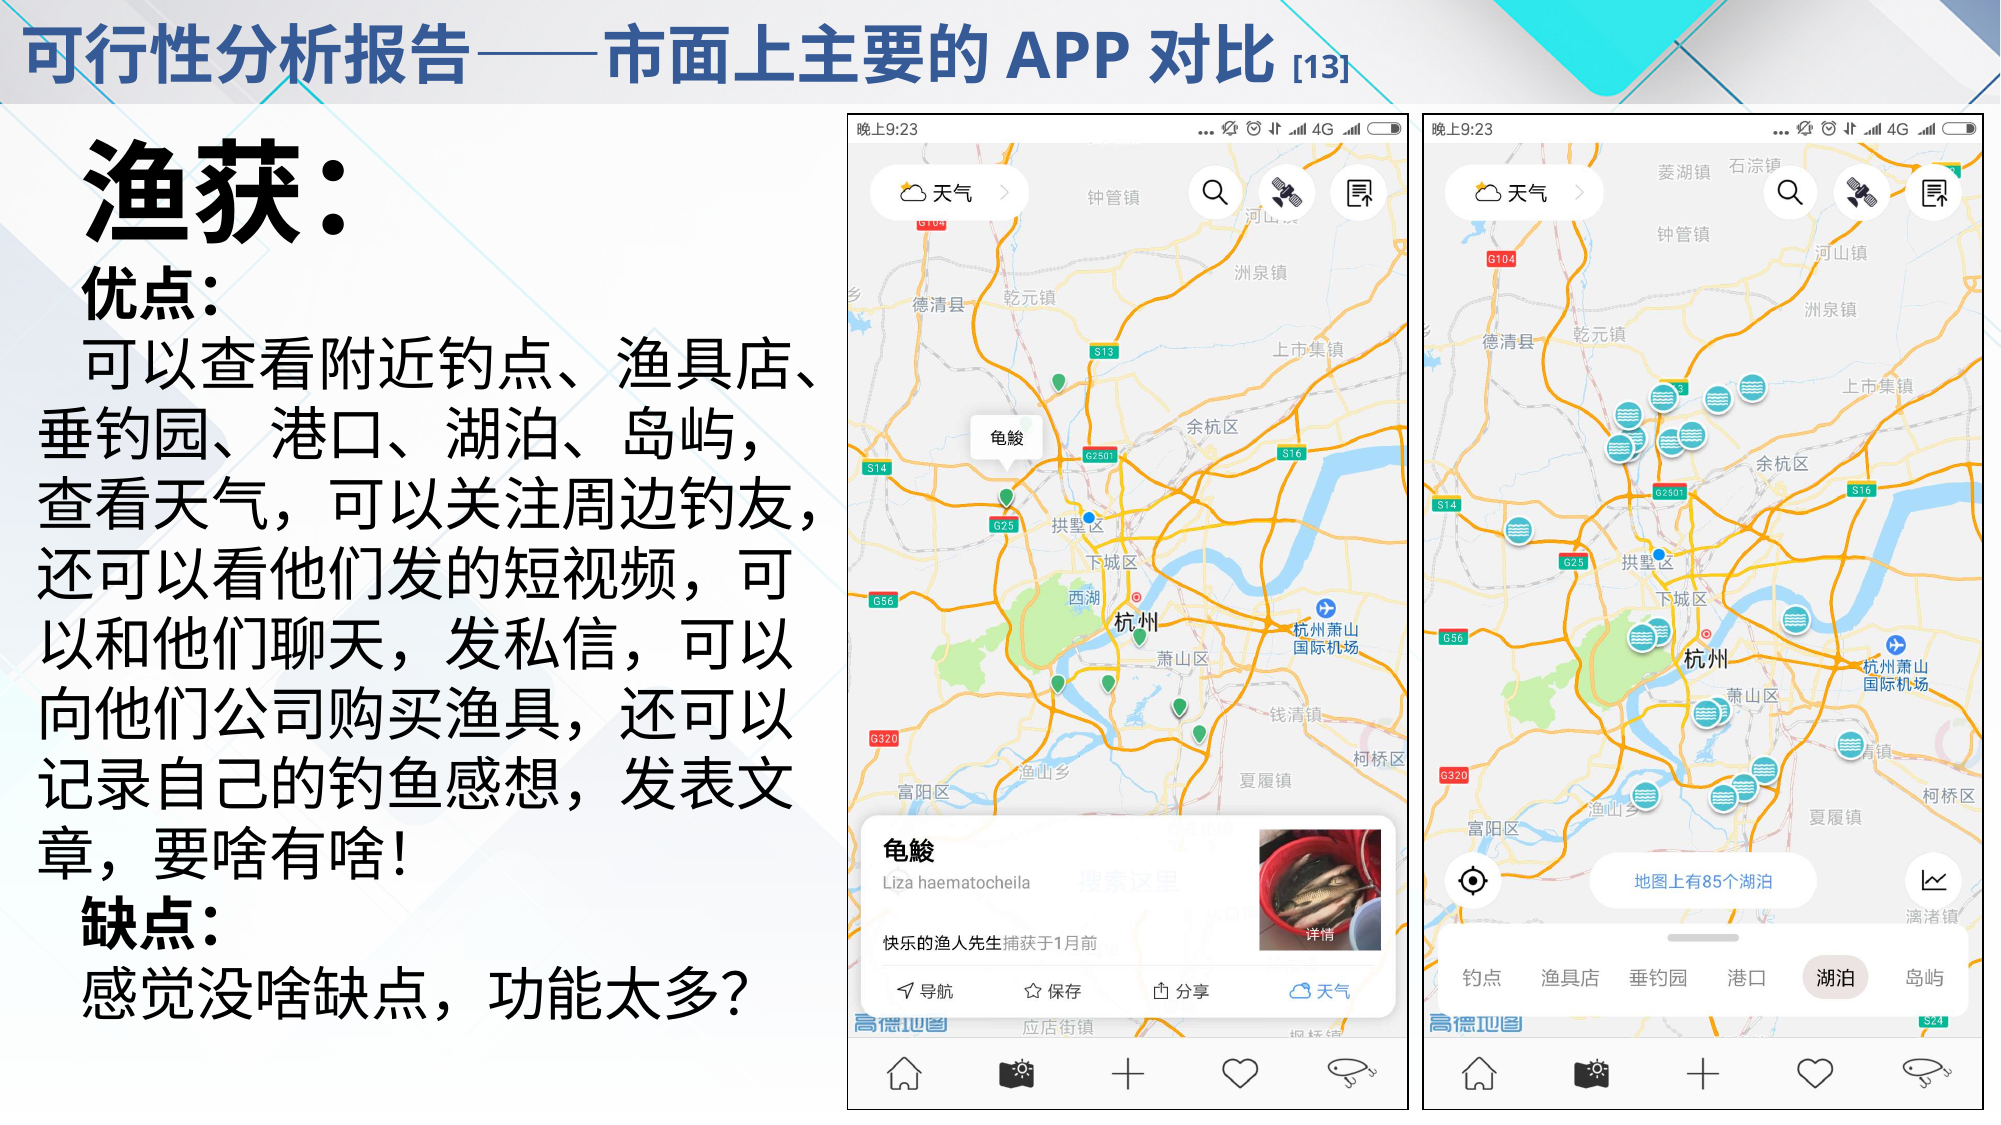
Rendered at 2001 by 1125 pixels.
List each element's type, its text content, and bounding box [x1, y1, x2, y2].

text_box 渔获： 优点： 可以查看附近钓点、渔具店、垂钓园、港口、湖泊、岛屿，查看天气，可以关注周边钓友，还可以看他们发的短视频，可以和他们聊天，发私信，可以向他们公司购买渔具，还可以记录自己的钓鱼感想，发表文章，要啥有啥！ 缺点： 感觉没啥缺点，功能太多？ [21, 114, 810, 1035]
picture [0, 0, 2001, 1125]
title 可行性分析报告——市面上主要的APP对比[13] [5, 15, 1730, 101]
picture [1423, 114, 1983, 1109]
picture [848, 114, 1408, 1109]
